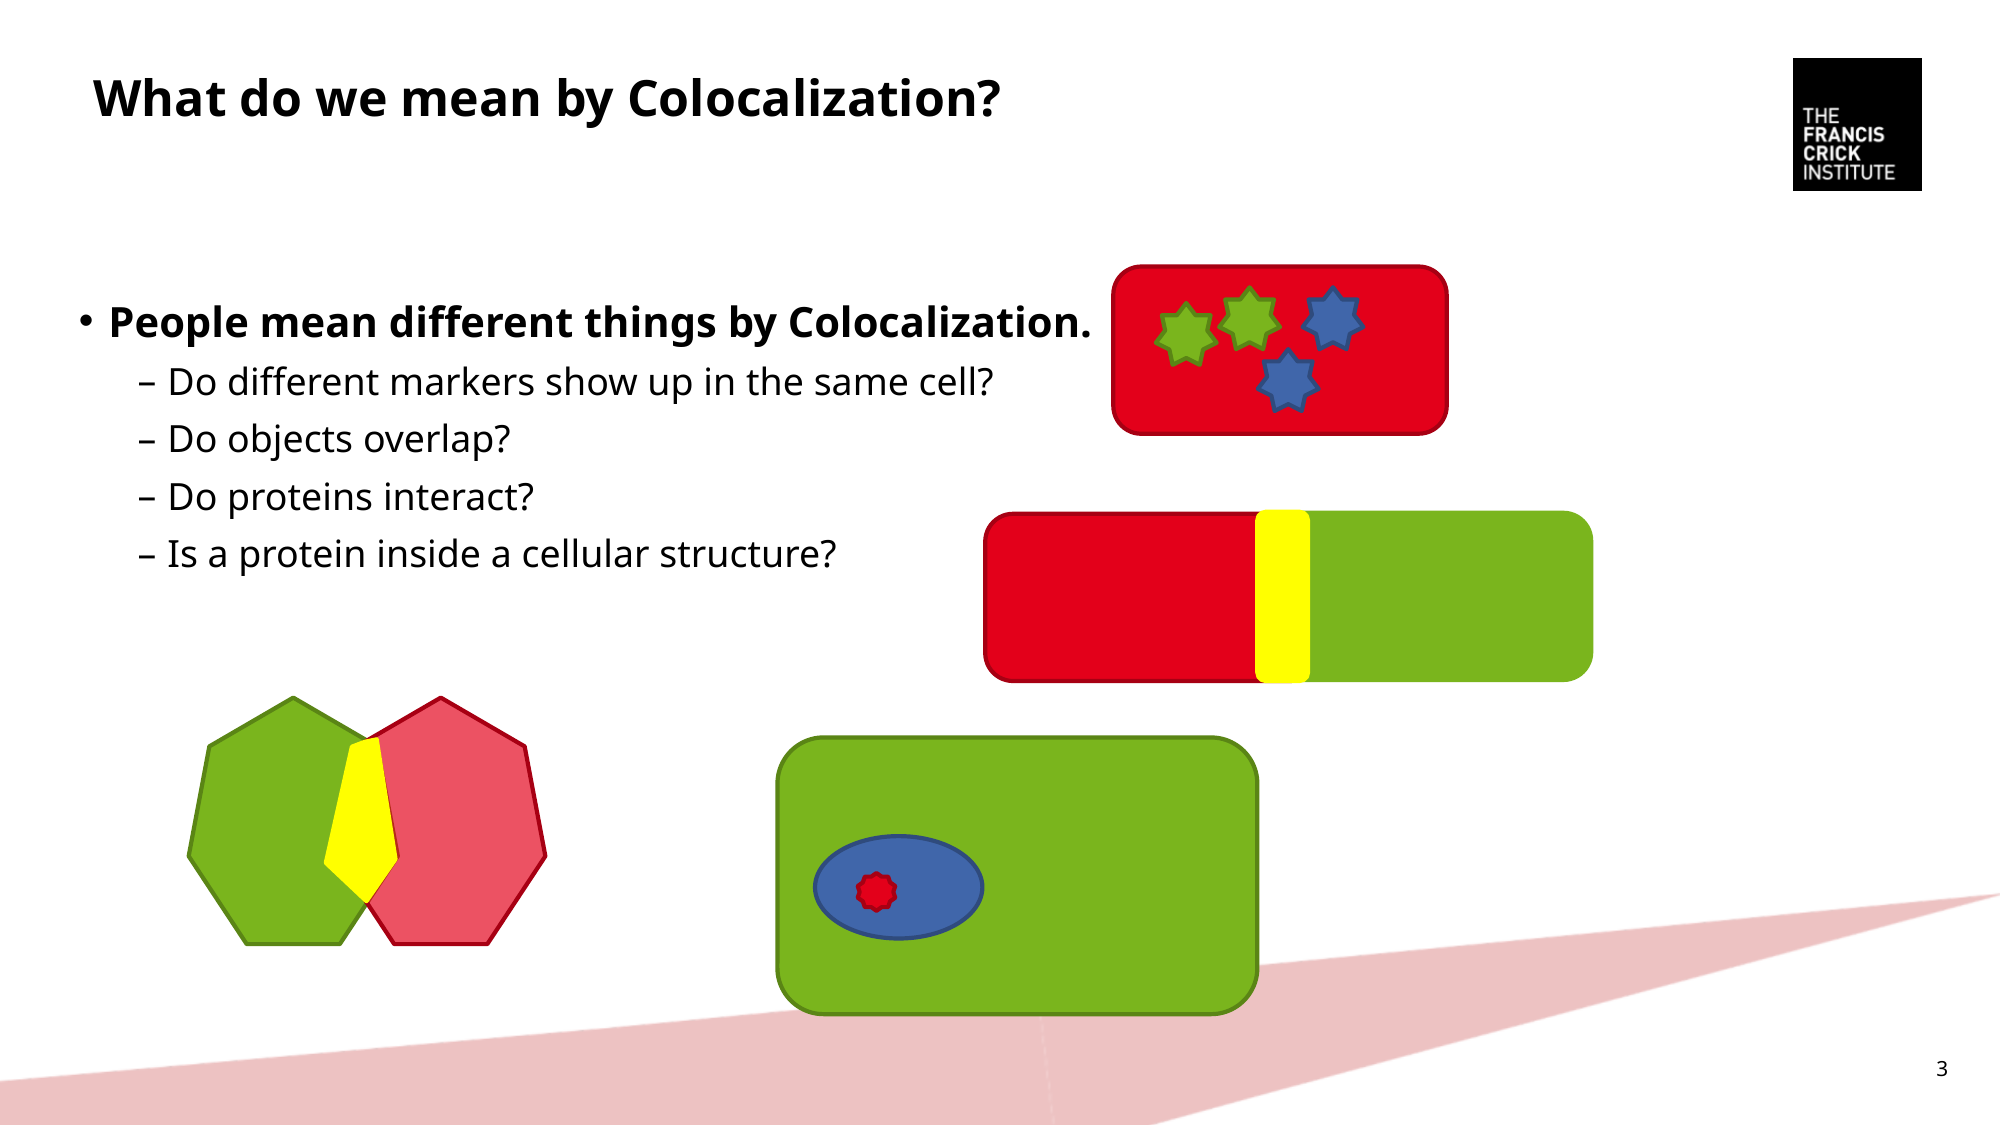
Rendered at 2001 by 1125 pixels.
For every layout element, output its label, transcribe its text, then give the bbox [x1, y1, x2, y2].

title What do we mean by Colocalization? [77, 58, 1560, 208]
list People mean different things by Colocalization. Do different markers show up in the same cell? Do objects overlap? Do proteins interact? Is a protein inside a cellular structure? [78, 295, 1930, 610]
picture [1793, 58, 1922, 191]
slide_number 3 [1858, 1039, 1964, 1100]
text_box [1113, 266, 1447, 434]
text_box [188, 697, 546, 945]
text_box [985, 511, 1592, 682]
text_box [777, 737, 1258, 1015]
